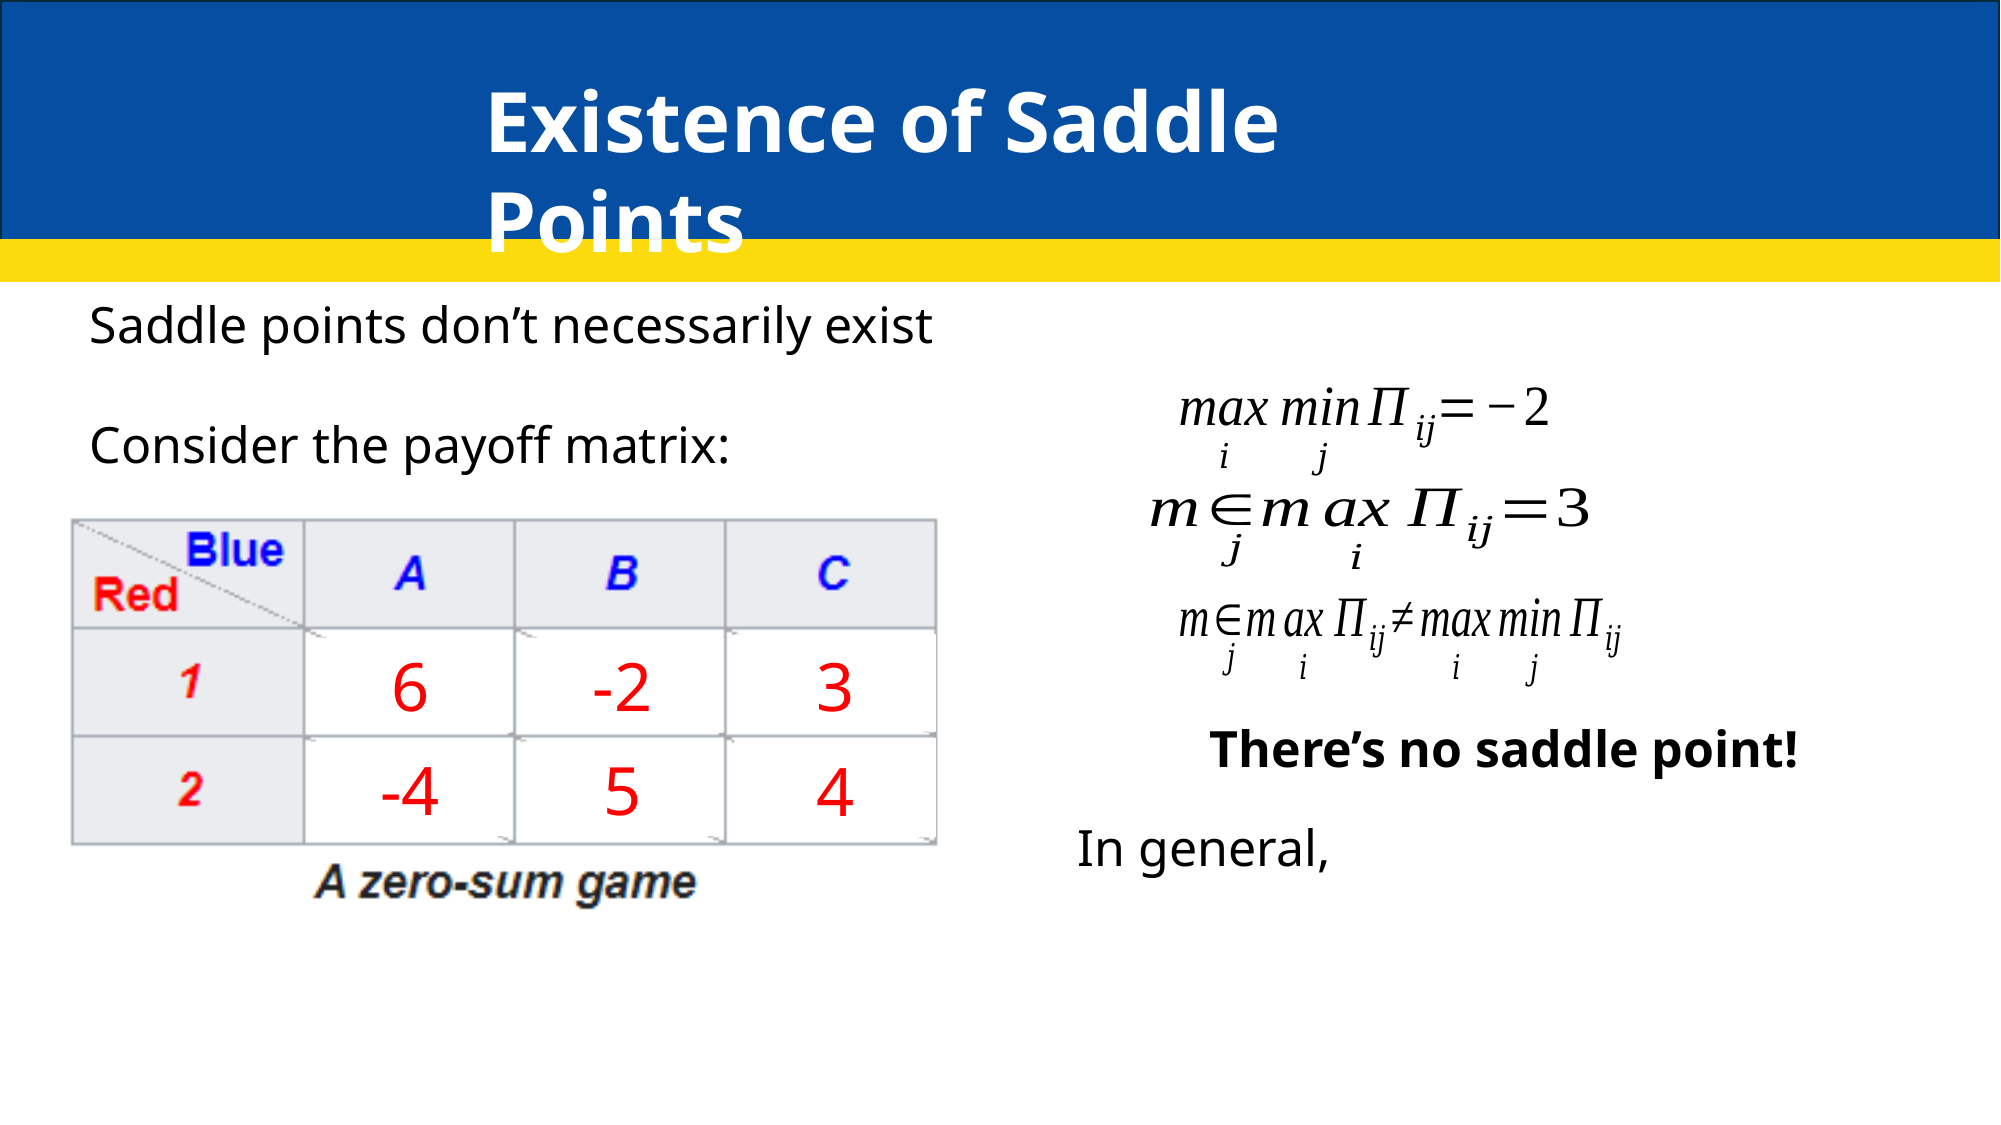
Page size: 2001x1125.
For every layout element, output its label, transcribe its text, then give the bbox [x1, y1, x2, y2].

text_box Existence of Saddle Points [469, 62, 1530, 277]
text_box There’s no saddle point! [1195, 710, 2000, 786]
text_box [0, 0, 2000, 239]
text_box Saddle points don’t necessarily exist Consider the payoff matrix: [0, 286, 1739, 601]
text_box [0, 239, 2000, 282]
picture [35, 480, 968, 921]
